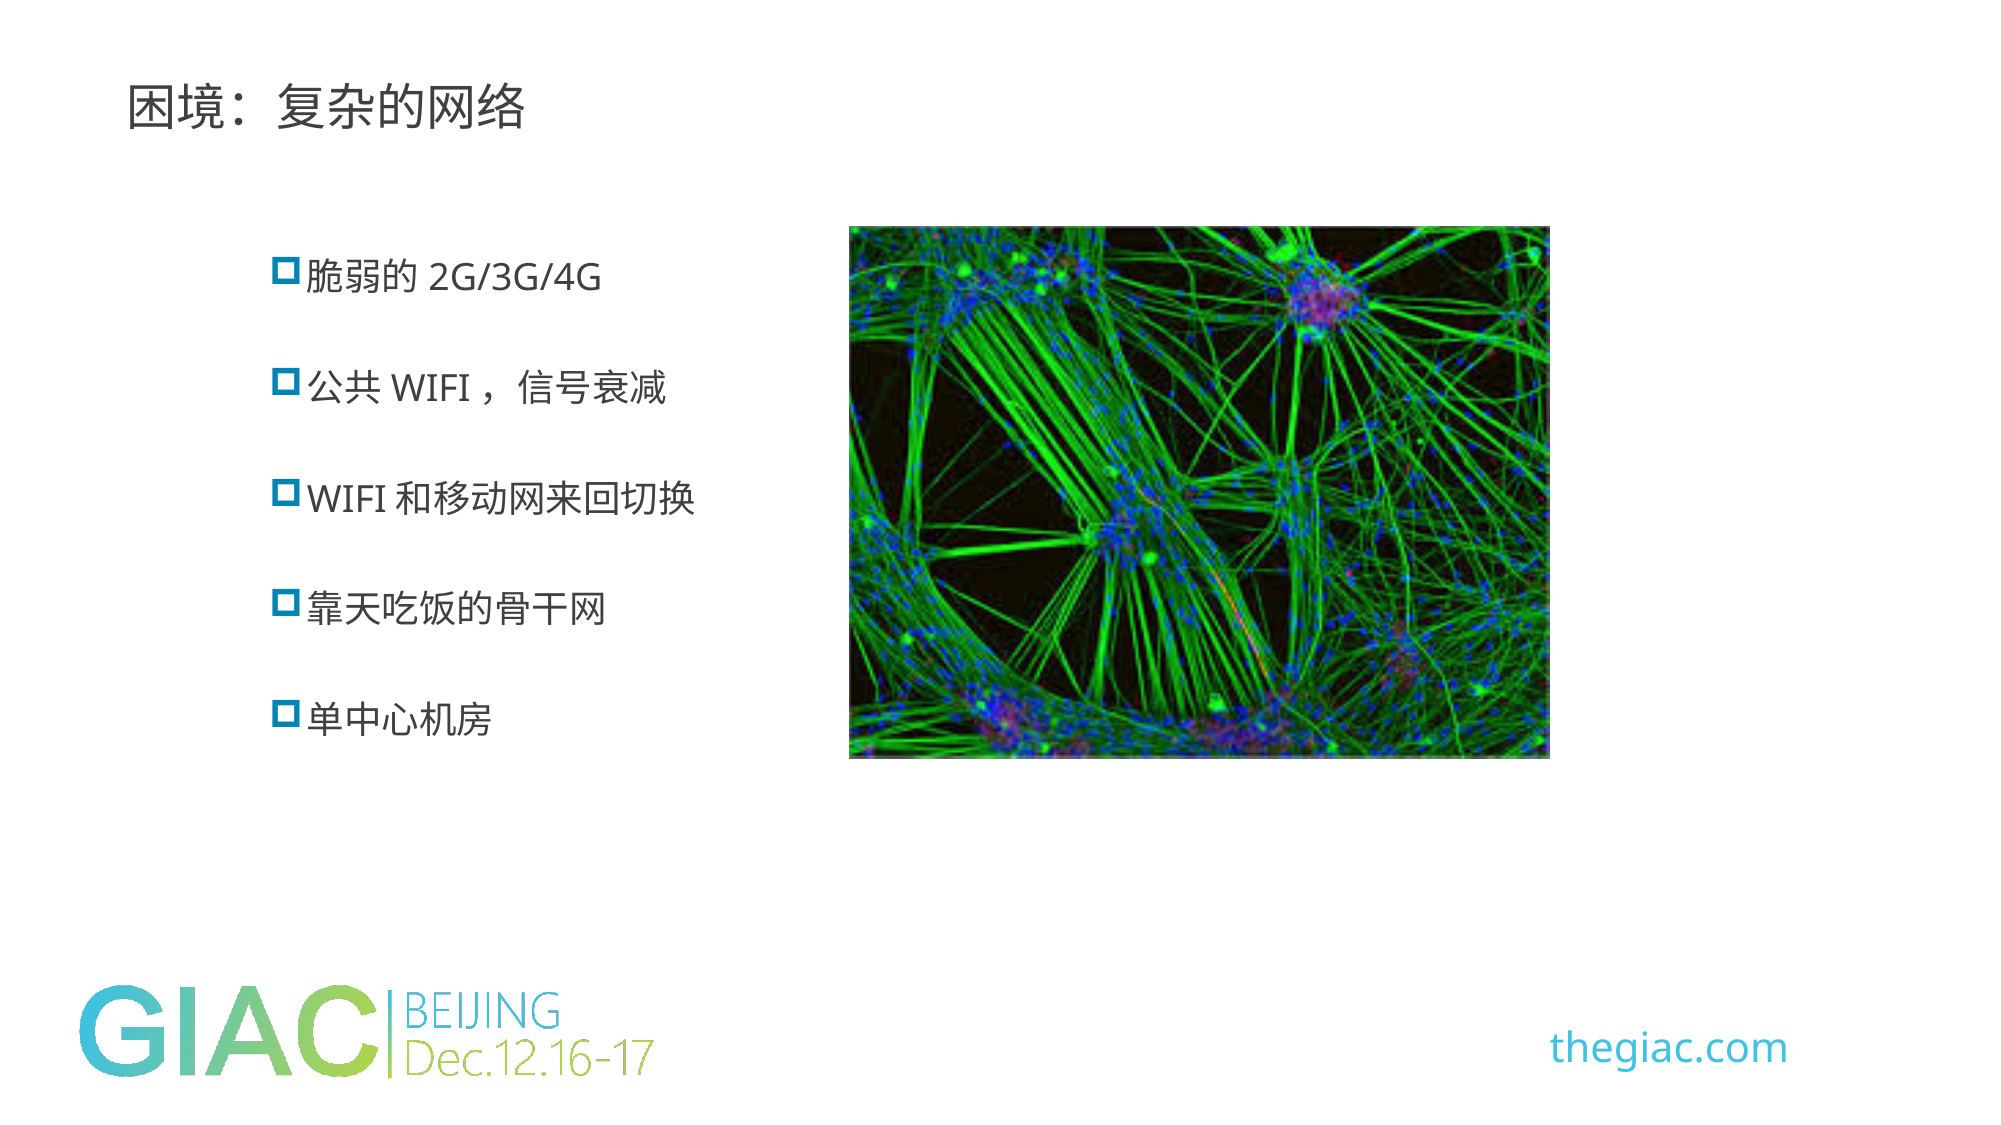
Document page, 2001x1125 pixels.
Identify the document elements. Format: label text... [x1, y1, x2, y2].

picture [55, 968, 679, 1097]
picture [849, 226, 1550, 760]
text_box 困境：复杂的网络 [111, 75, 1477, 227]
text_box 脆弱的2G/3G/4G 公共WIFI，信号衰减 WIFI和移动网来回切换 靠天吃饭的骨干网 单中心机房 [254, 200, 1007, 880]
